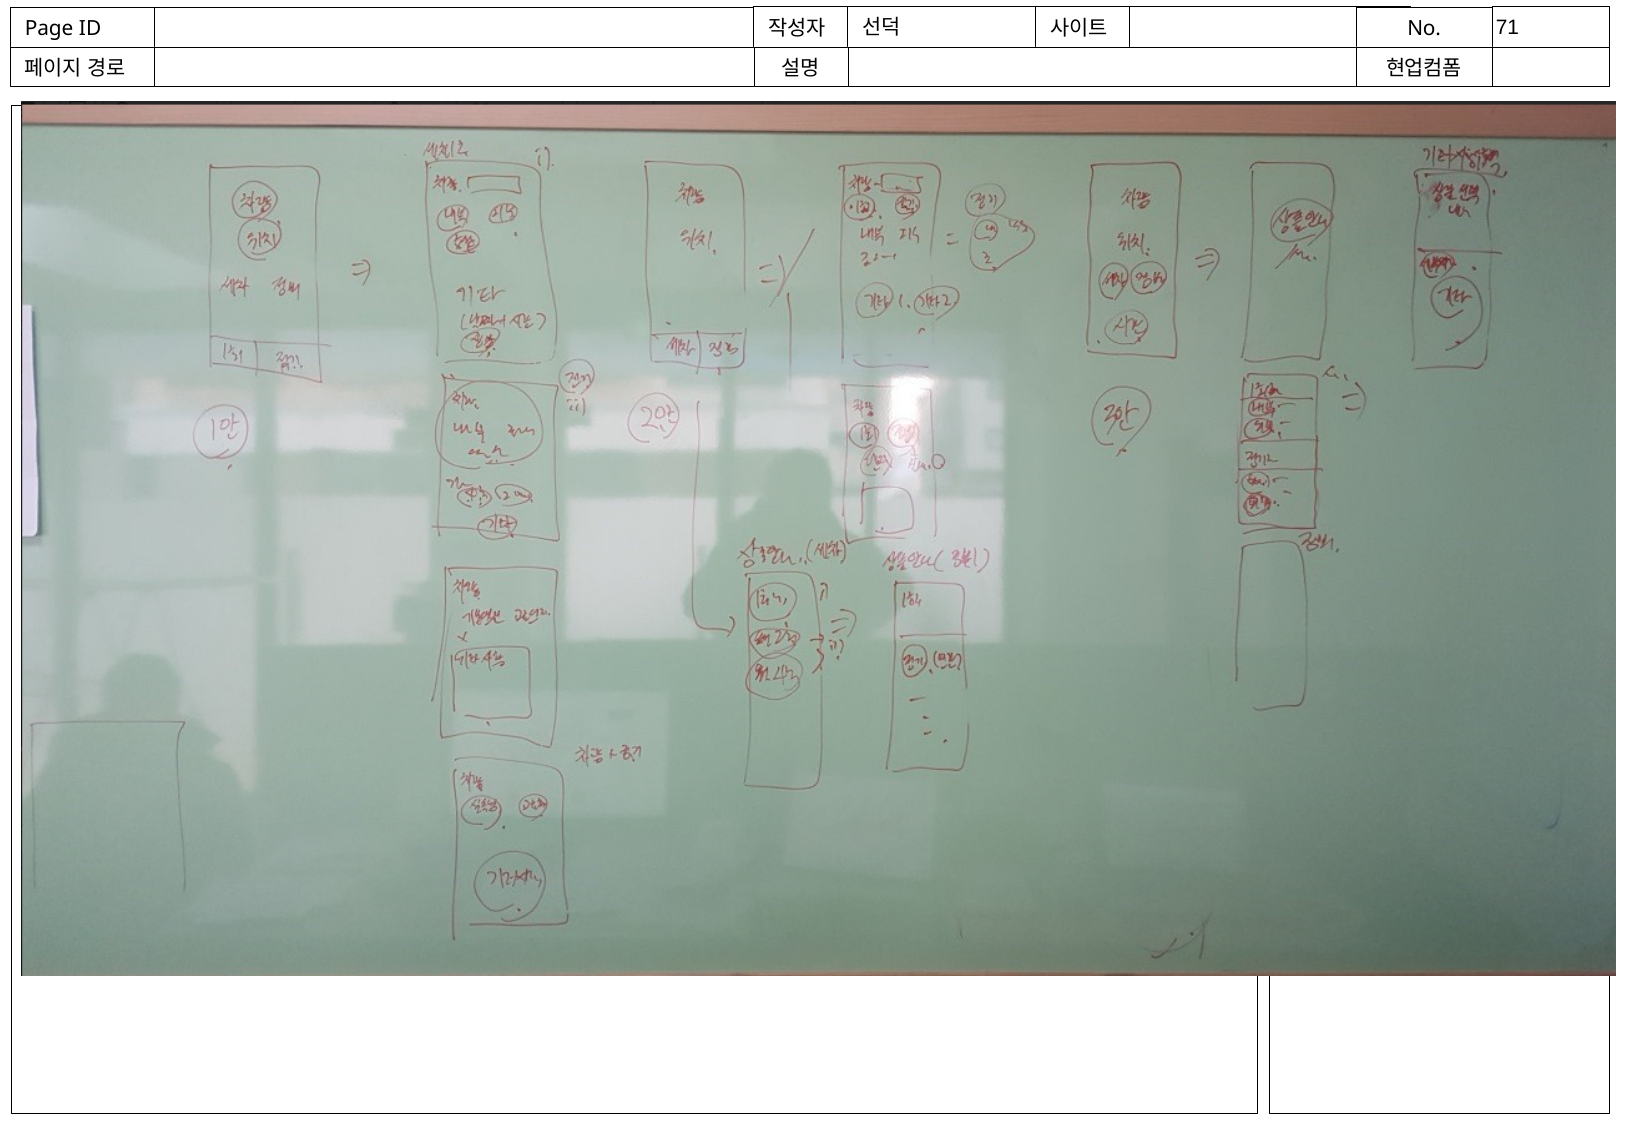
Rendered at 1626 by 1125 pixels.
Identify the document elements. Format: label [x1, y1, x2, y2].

picture [20, 101, 1617, 977]
